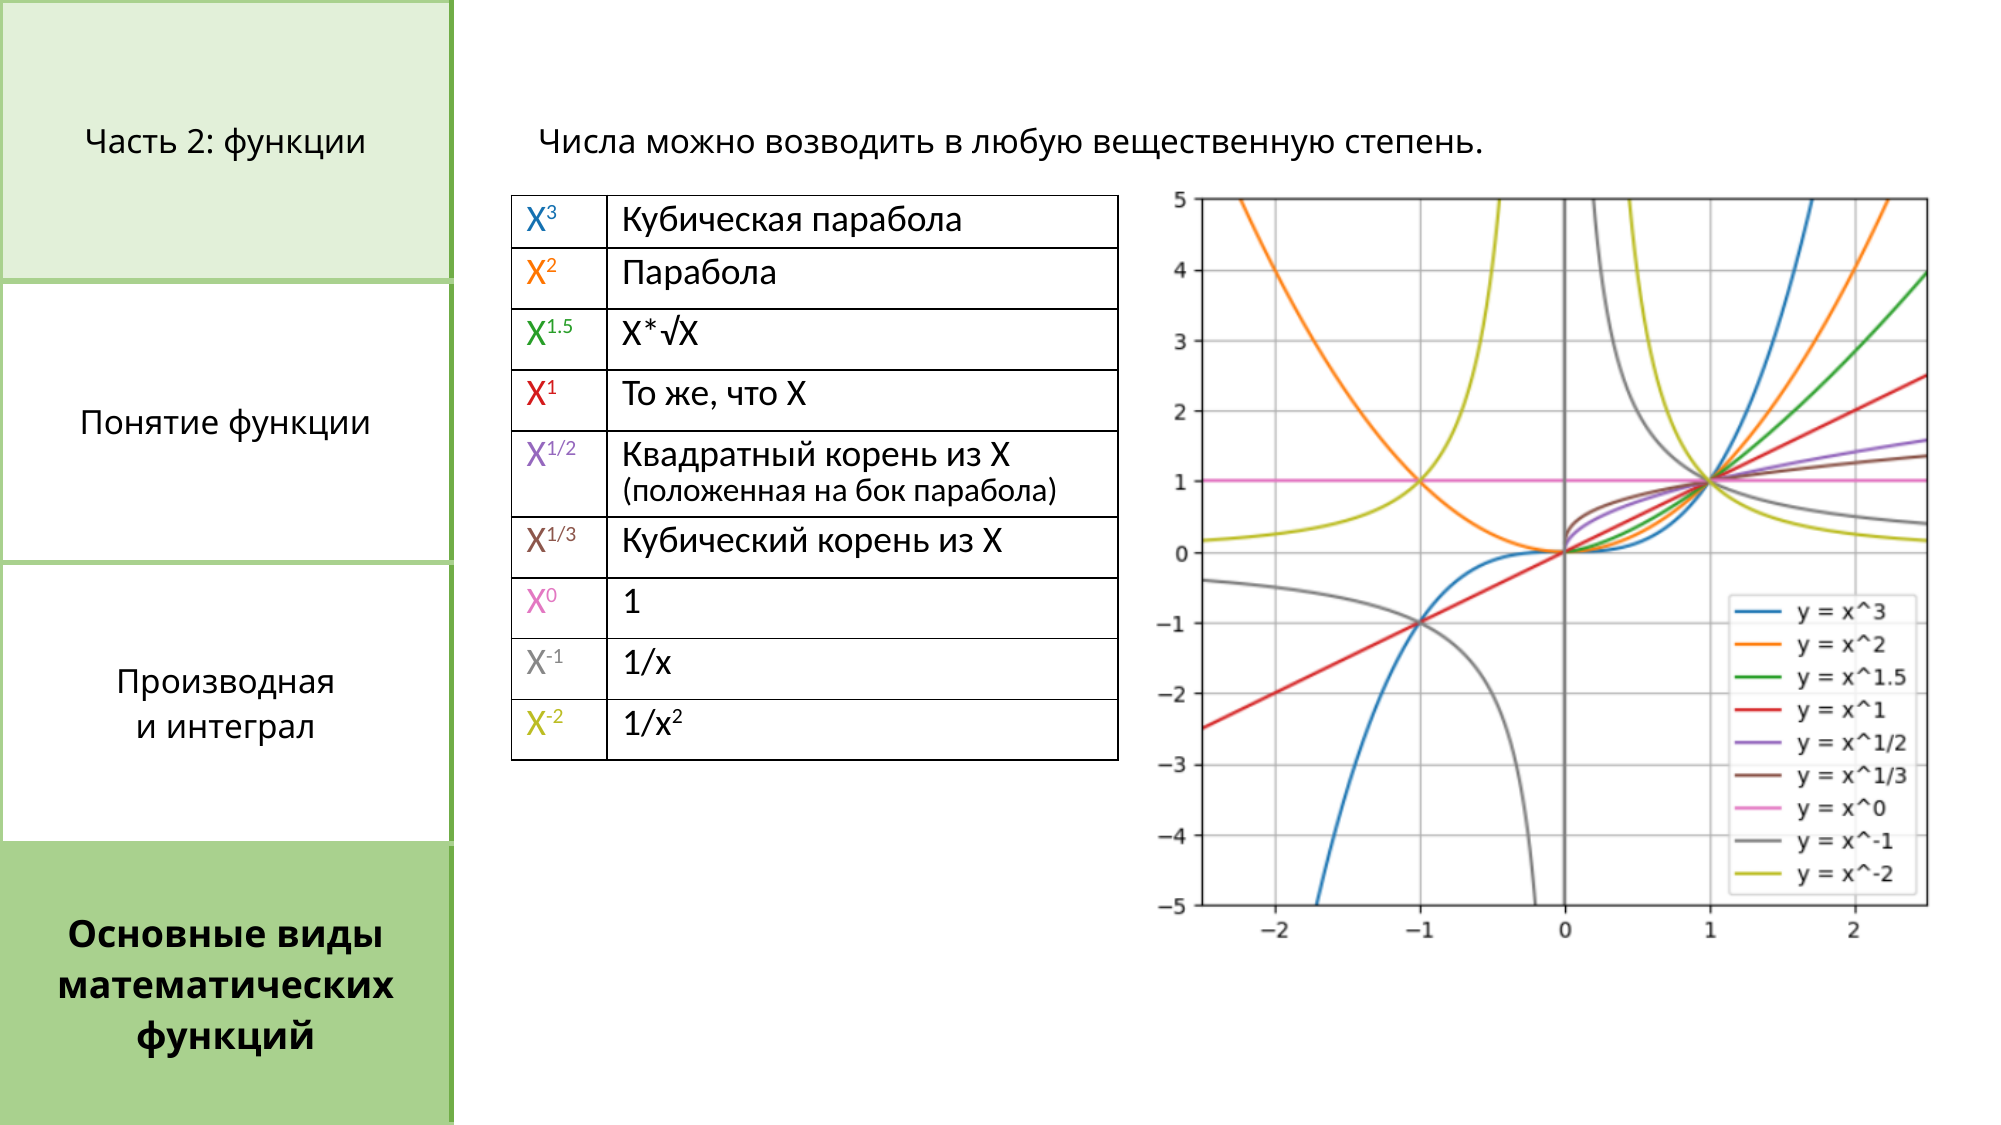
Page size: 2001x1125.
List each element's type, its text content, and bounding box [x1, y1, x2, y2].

table_cell X*√X [608, 310, 1117, 369]
table_cell X2 [512, 249, 606, 308]
table_cell Основные виды математических функций [3, 846, 449, 1122]
table_cell X0 [512, 579, 606, 638]
picture [1138, 182, 1948, 958]
table_header Кубическая парабола [608, 196, 1117, 247]
table_header X3 [512, 196, 606, 247]
table_cell Кубический корень из X [608, 518, 1117, 577]
text_box Числа можно возводить в любую вещественную степень. [523, 113, 1501, 168]
table_cell X1/2 [512, 432, 606, 516]
table_cell Парабола [608, 249, 1117, 308]
table_cell X1 [512, 371, 606, 430]
table_cell X1.5 [512, 310, 606, 369]
table_cell X1/3 [512, 518, 606, 577]
table_cell 1 [608, 579, 1117, 638]
table_cell X-2 [512, 700, 606, 759]
table_cell Квадратный корень из X (положенная на бок парабола) [608, 432, 1117, 516]
table_cell То же, что X [608, 371, 1117, 430]
table_cell 1/x [608, 639, 1117, 699]
table_cell X-1 [512, 639, 606, 699]
table_cell Производная и интеграл [3, 565, 449, 841]
table_cell Понятие функции [3, 284, 449, 560]
table_cell 1/x2 [608, 700, 1117, 759]
table_header Часть 2: функции [3, 3, 449, 278]
